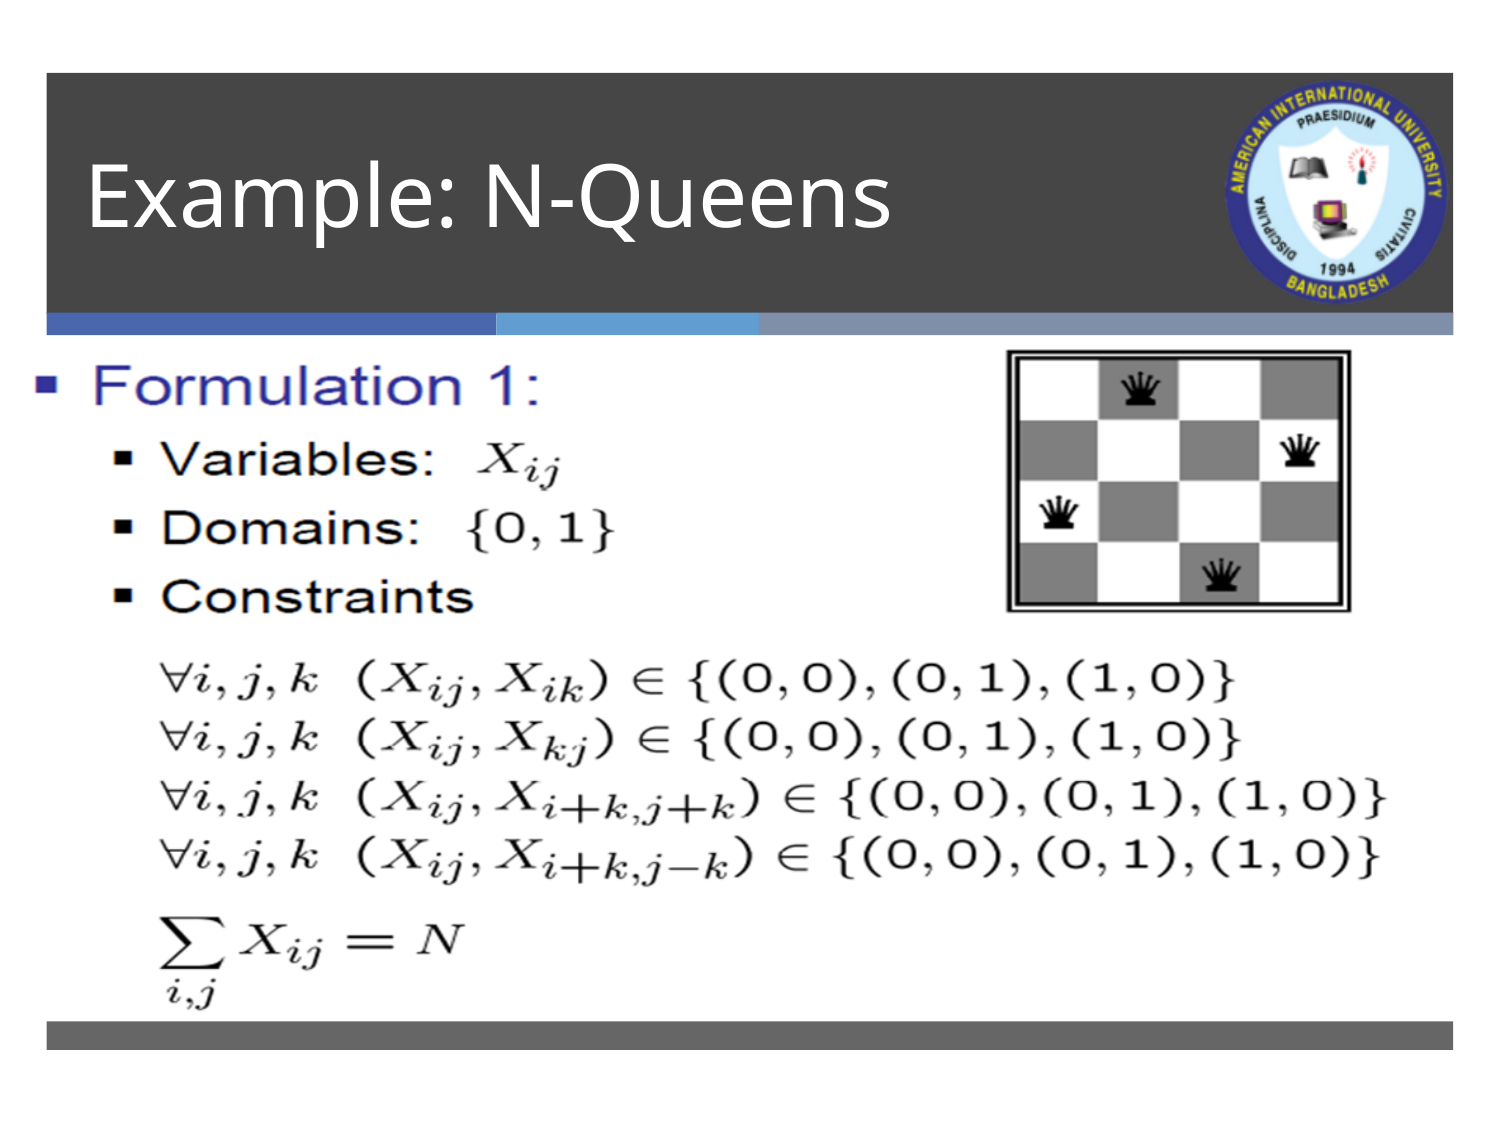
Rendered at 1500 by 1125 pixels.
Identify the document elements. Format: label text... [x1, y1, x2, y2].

picture [22, 346, 1500, 1019]
picture [1220, 75, 1454, 310]
title Example: N-Queens [69, 73, 1351, 253]
